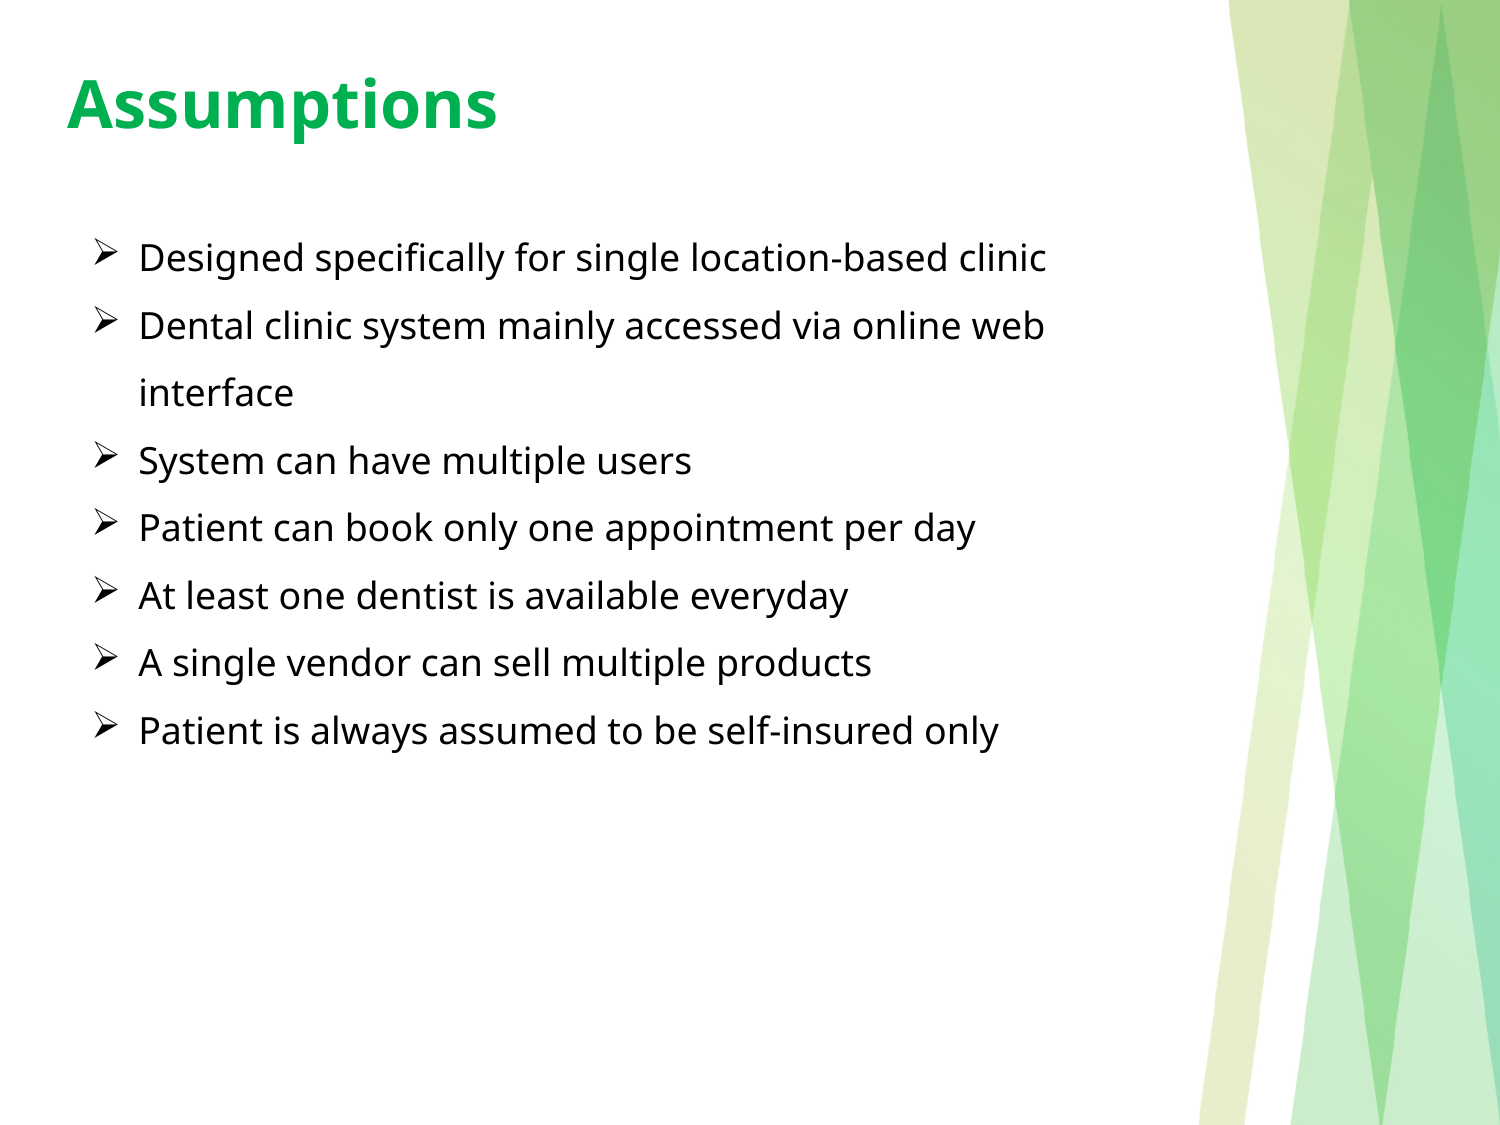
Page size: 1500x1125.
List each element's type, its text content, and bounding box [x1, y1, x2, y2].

text_box Designed specifically for single location-based clinic Dental clinic system mainly accessed via online web interface System can have multiple users Patient can book only one appointment per day At least one dentist is available everyday A single vendor can sell multiple products Patient is always assumed to be self-insured only [76, 204, 1081, 895]
text_box Assumptions [53, 54, 963, 150]
picture [0, 0, 1500, 1125]
